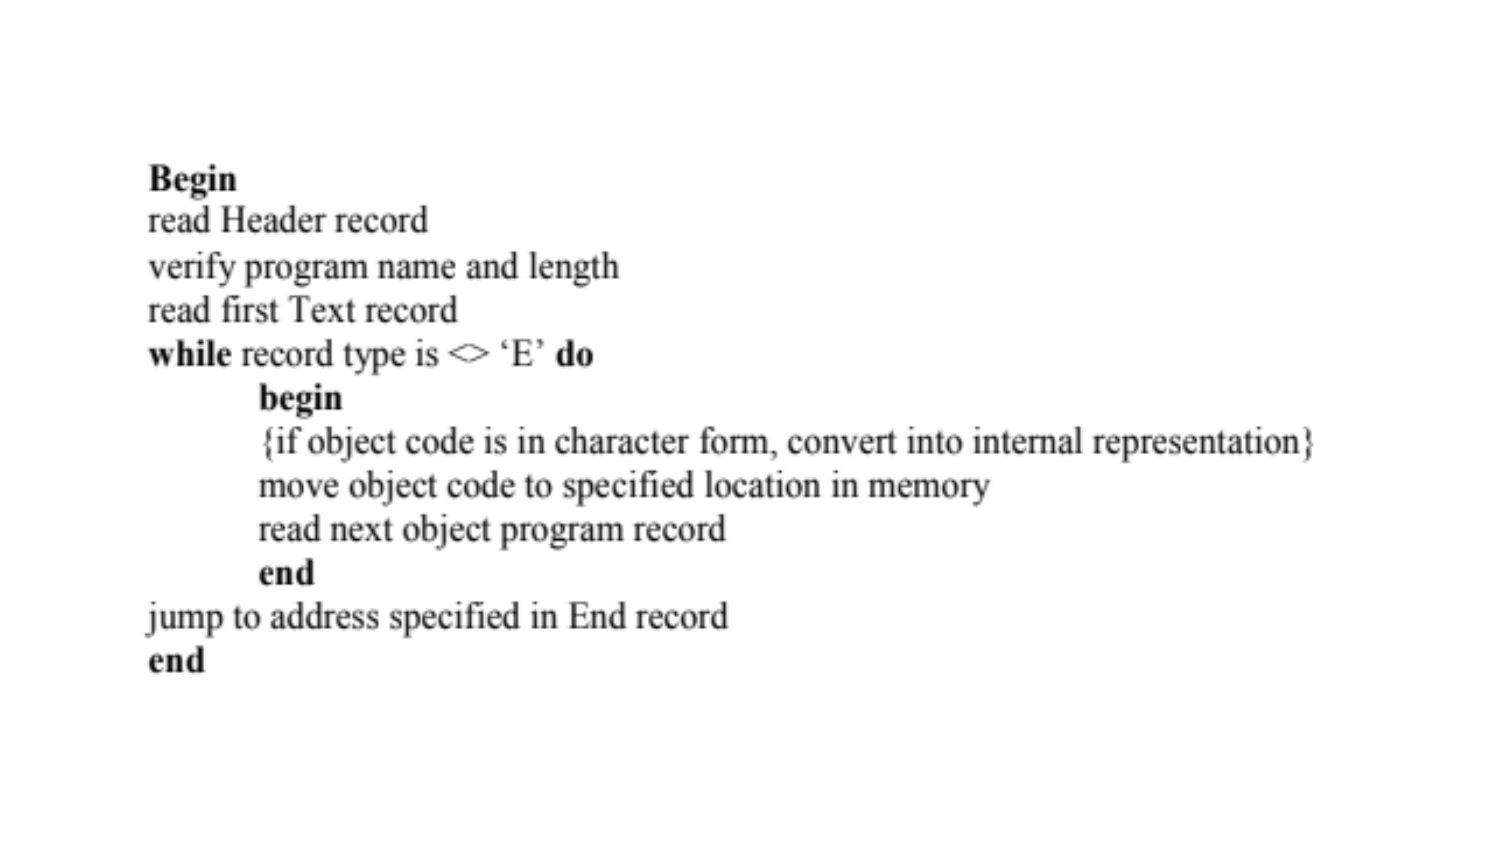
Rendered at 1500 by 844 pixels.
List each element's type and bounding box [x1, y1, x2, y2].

list [51, 61, 1449, 755]
picture [60, 103, 1398, 767]
